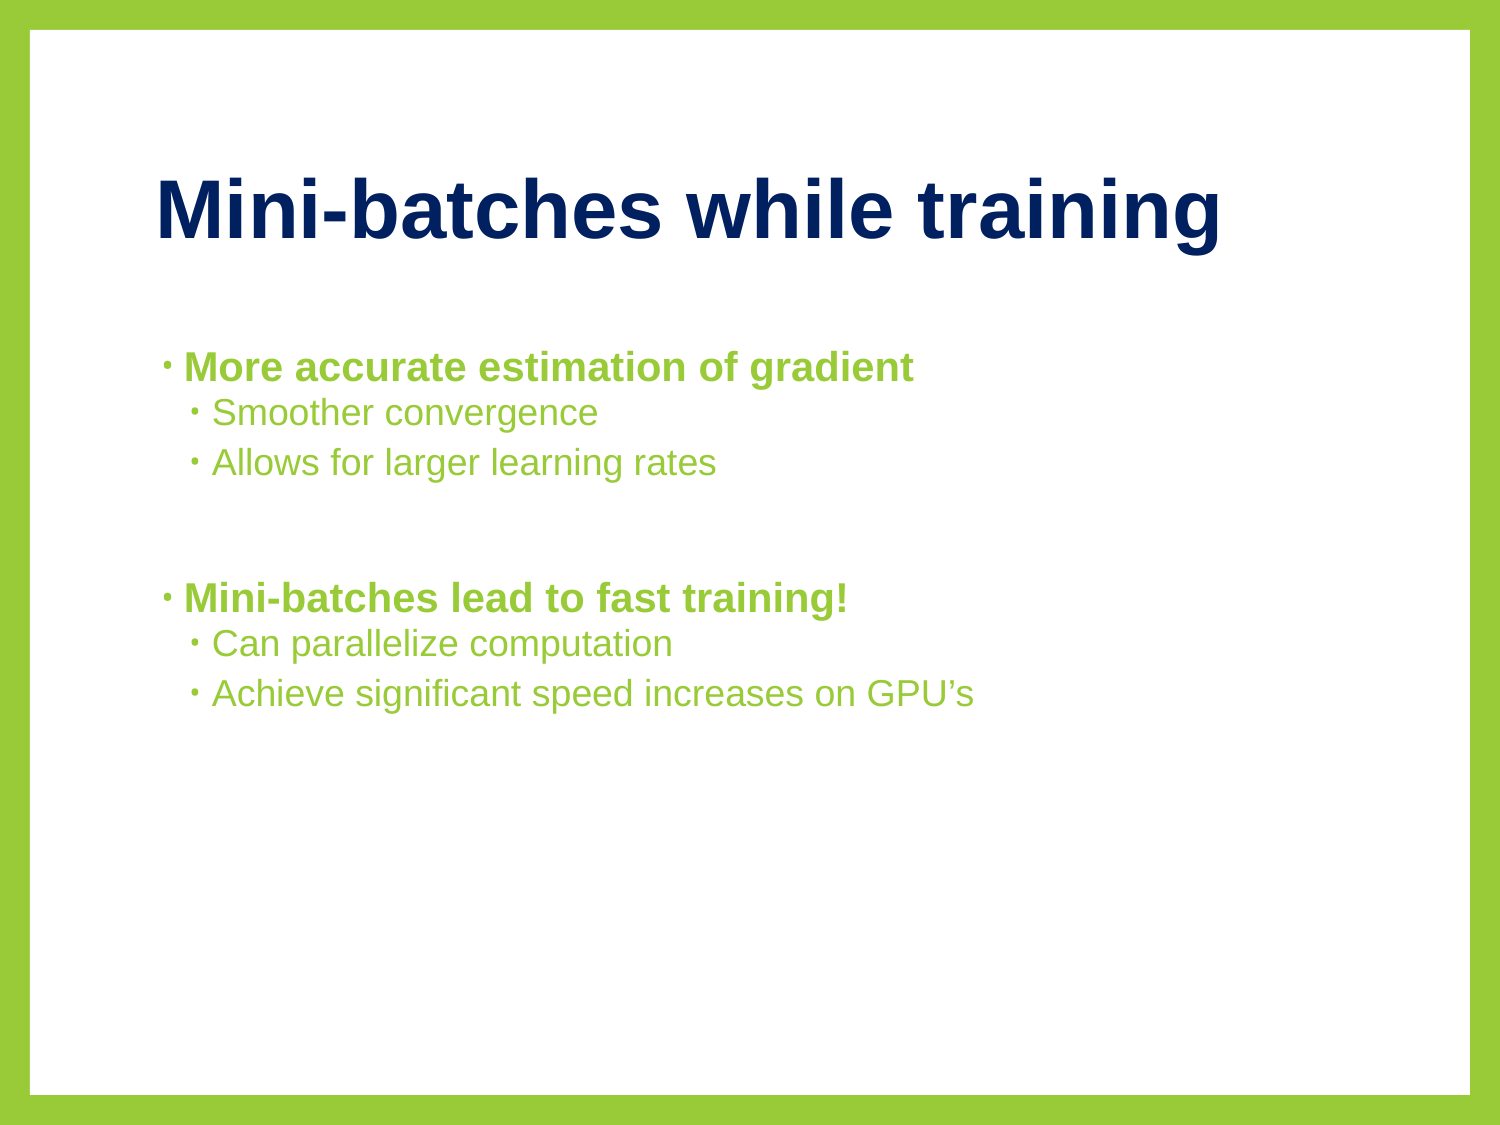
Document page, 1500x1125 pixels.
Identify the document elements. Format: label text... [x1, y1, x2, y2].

list More accurate estimation of gradient Smoother convergence Allows for larger learning rates Mini-batches lead to fast training! Can parallelize computation Achieve significant speed increases on GPU’s [140, 337, 1356, 1000]
title Mini-batches while training [140, 99, 1356, 323]
